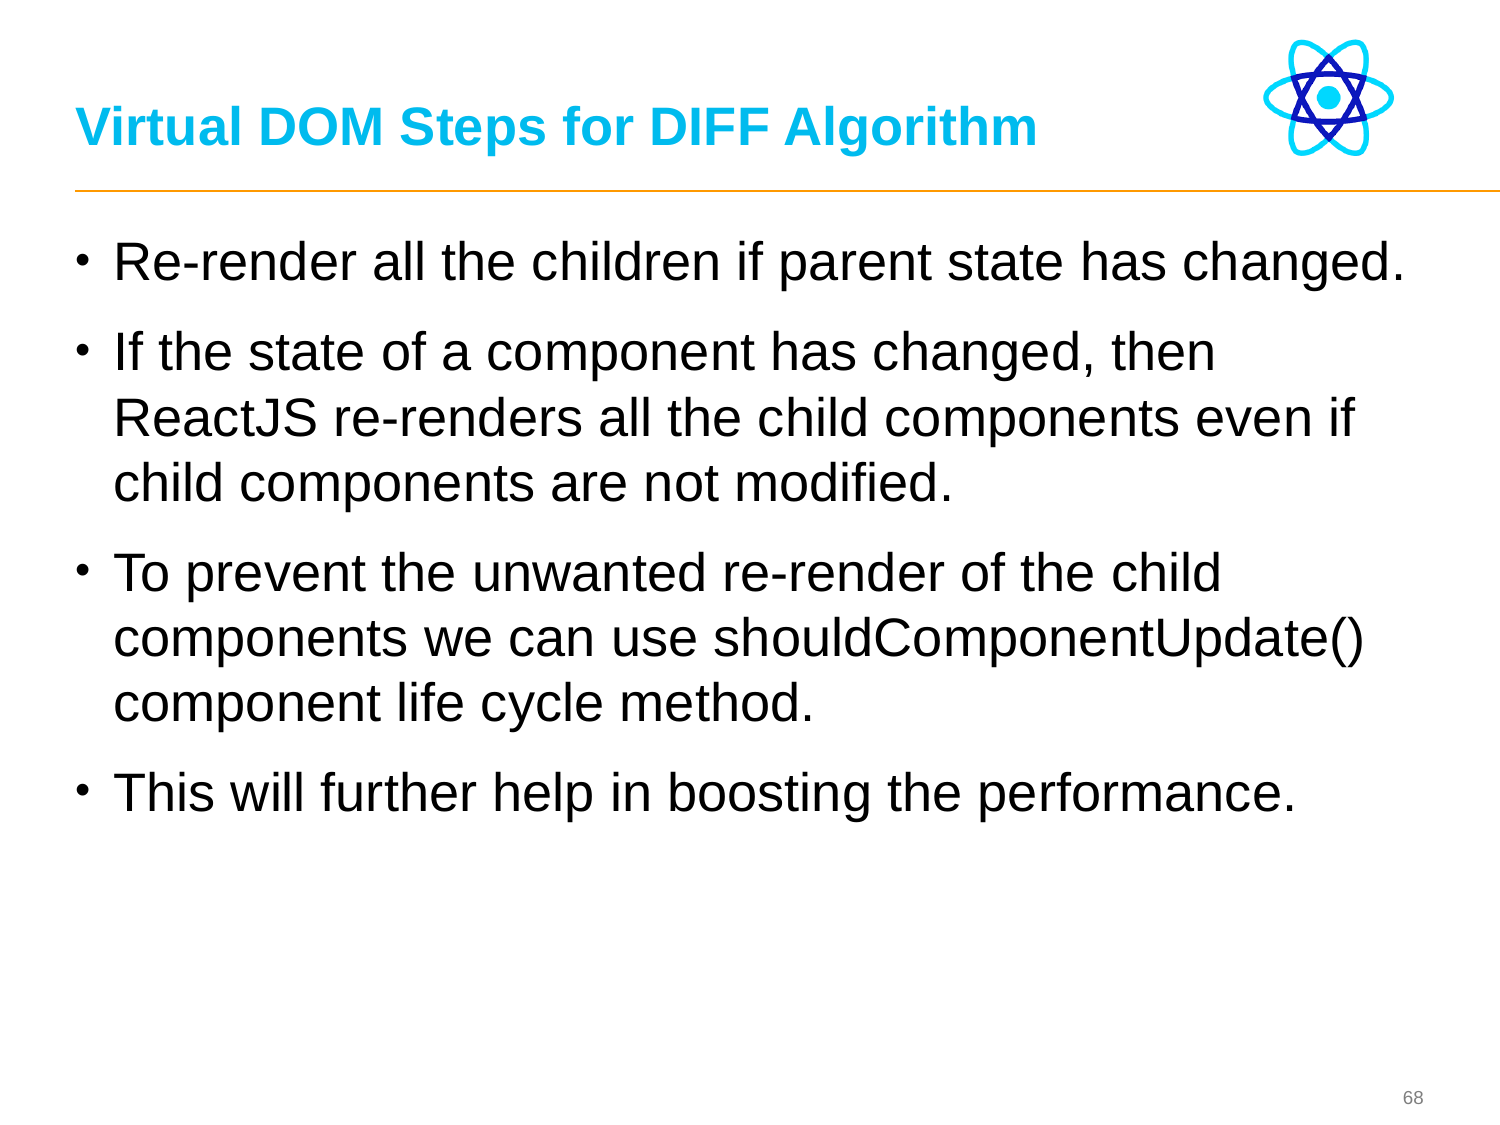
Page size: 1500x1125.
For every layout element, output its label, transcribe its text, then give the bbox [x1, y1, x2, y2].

list Re-render all the children if parent state has changed. If the state of a component has changed, then ReactJS re-renders all the child components even if child components are not modified. To prevent the unwanted re-render of the child components we can use shouldComponentUpdate() component life cycle method. This will further help in boosting the performance. [75, 226, 1425, 1018]
title Virtual DOM Steps for DIFF Algorithm [75, 27, 1422, 157]
